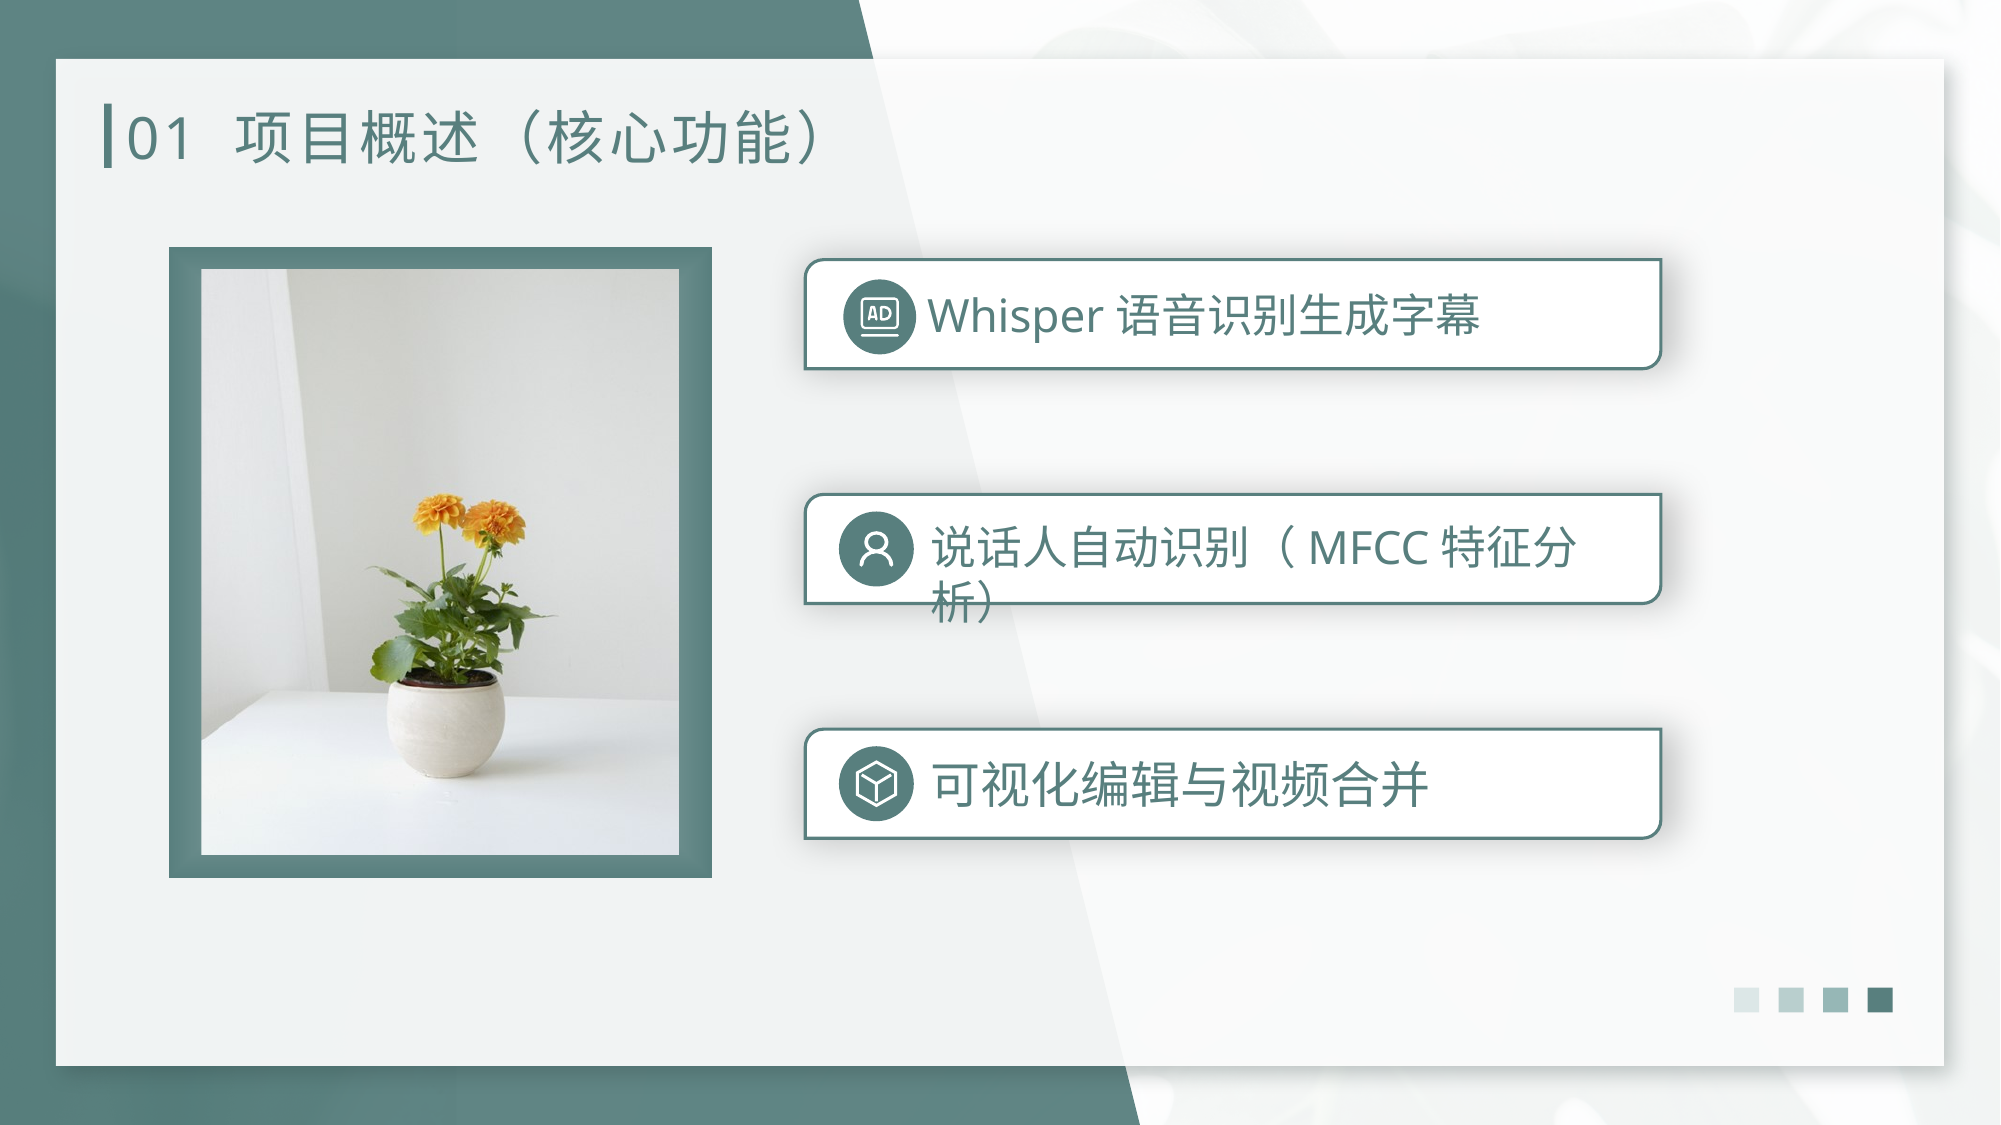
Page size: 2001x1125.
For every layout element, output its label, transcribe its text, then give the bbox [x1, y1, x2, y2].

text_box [805, 494, 1661, 604]
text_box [805, 259, 1661, 369]
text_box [169, 247, 712, 878]
title 01 项目概述（核心功能） [111, 34, 902, 238]
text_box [805, 729, 1661, 839]
